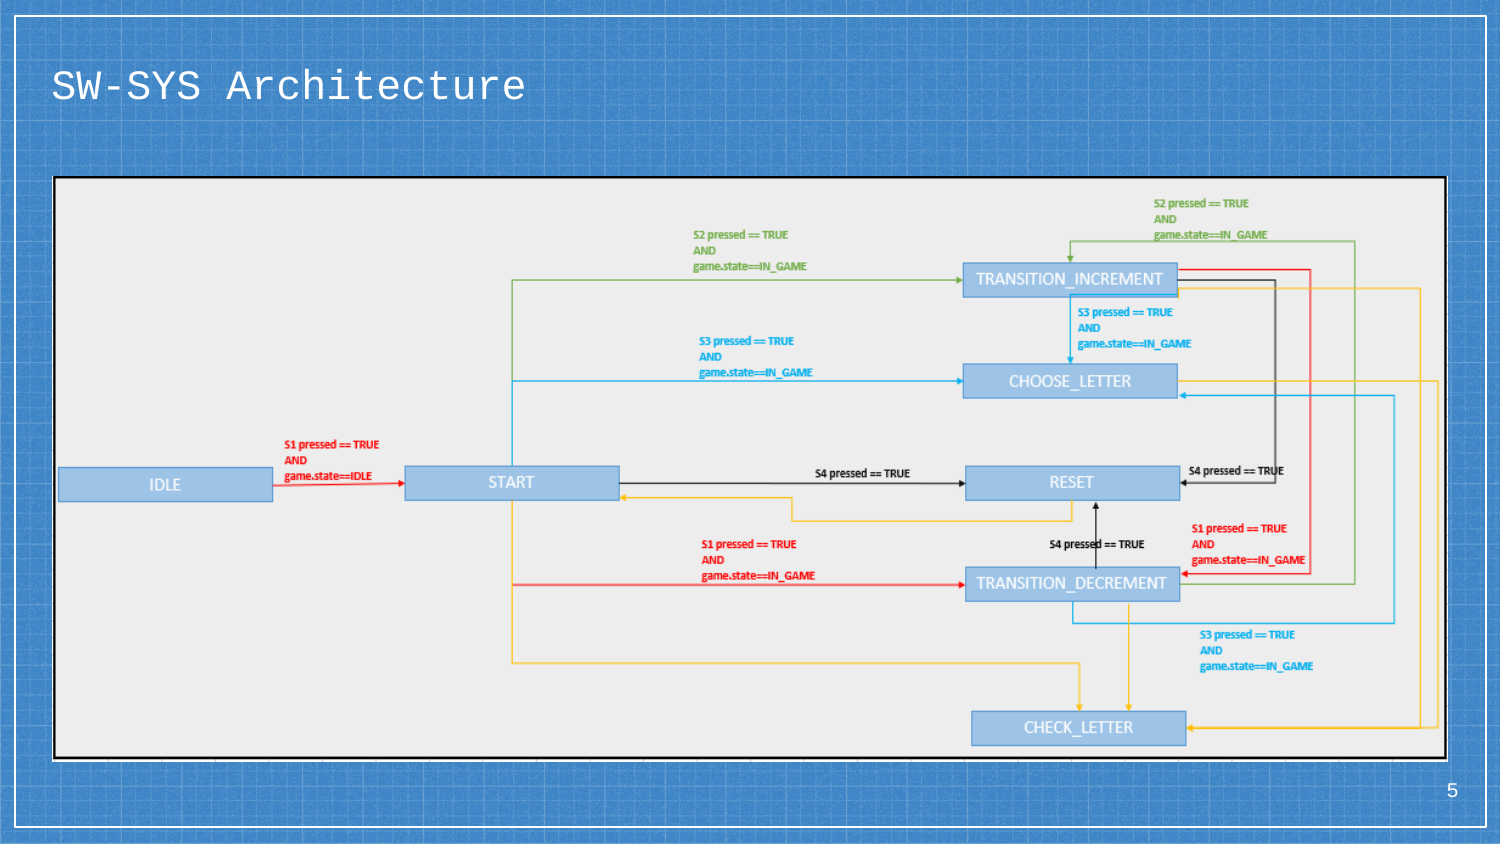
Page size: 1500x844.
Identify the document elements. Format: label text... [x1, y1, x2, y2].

text_box SW-SYS Architecture [36, 43, 1387, 112]
slide_number 5 [1398, 761, 1474, 810]
picture [0, 0, 1500, 844]
